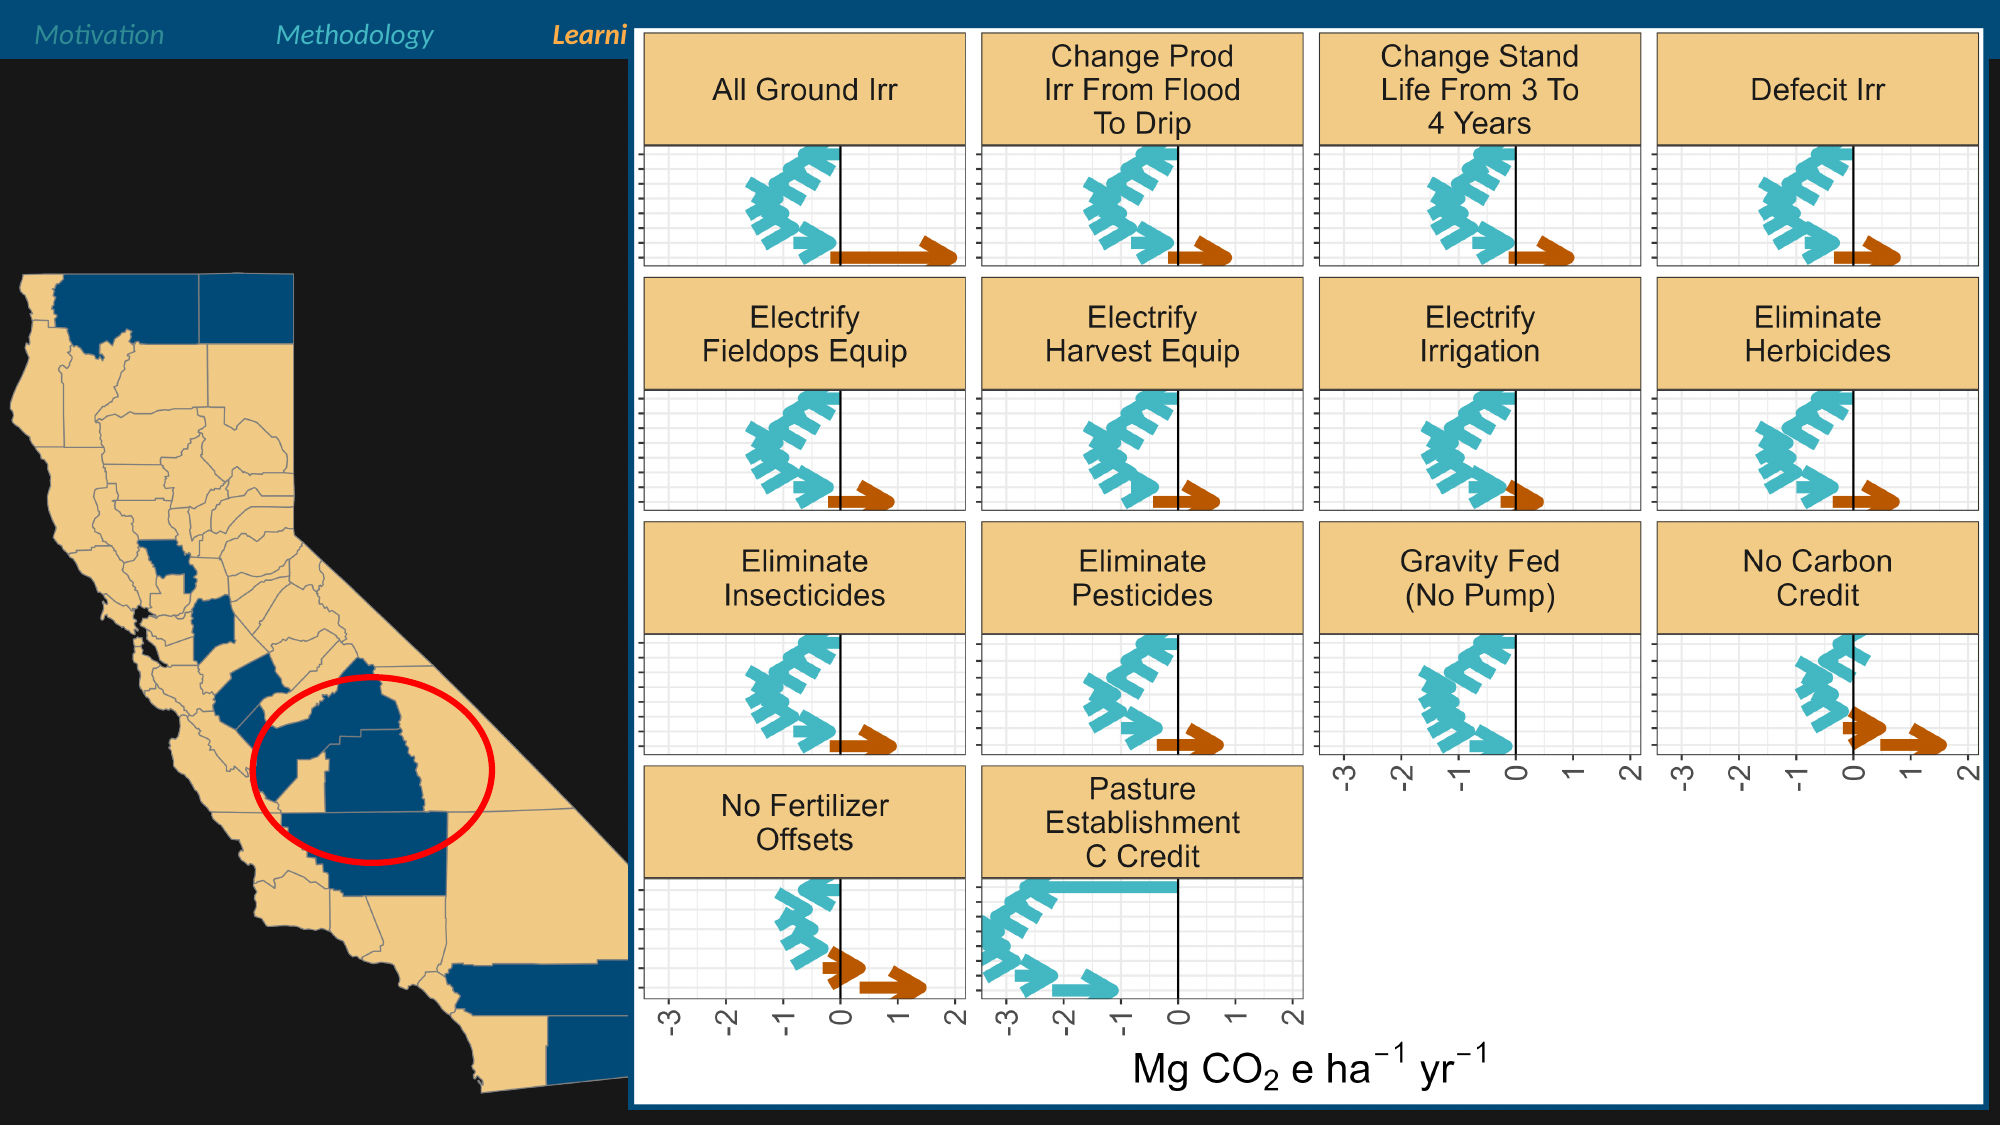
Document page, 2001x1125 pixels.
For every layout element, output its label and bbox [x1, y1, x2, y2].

picture [0, 22, 1989, 1125]
text_box [0, 0, 2000, 59]
